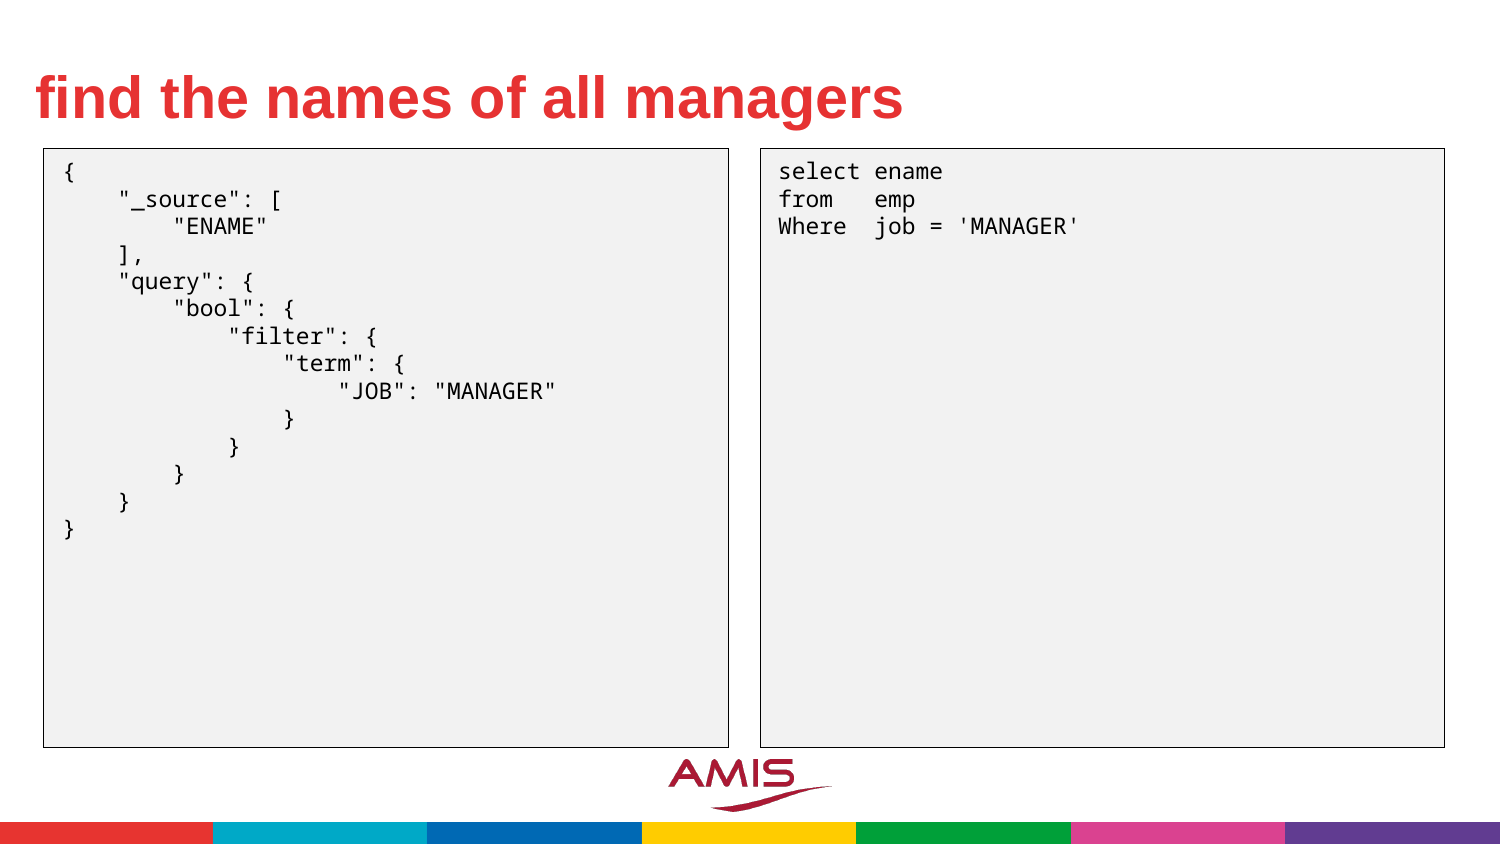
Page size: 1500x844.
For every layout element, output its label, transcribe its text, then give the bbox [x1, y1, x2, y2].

title find the names of all managers [35, 72, 1199, 190]
text_box { "_source": [ "ENAME" ], "query": { "bool": { "filter": { "term": { "JOB": "MANAGER" } } } } } [47, 149, 573, 549]
text_box [760, 148, 1445, 748]
text_box [43, 148, 729, 748]
picture [668, 759, 832, 812]
picture [0, 822, 1500, 844]
text_box select ename from emp Where job = 'MANAGER' [763, 149, 1096, 247]
